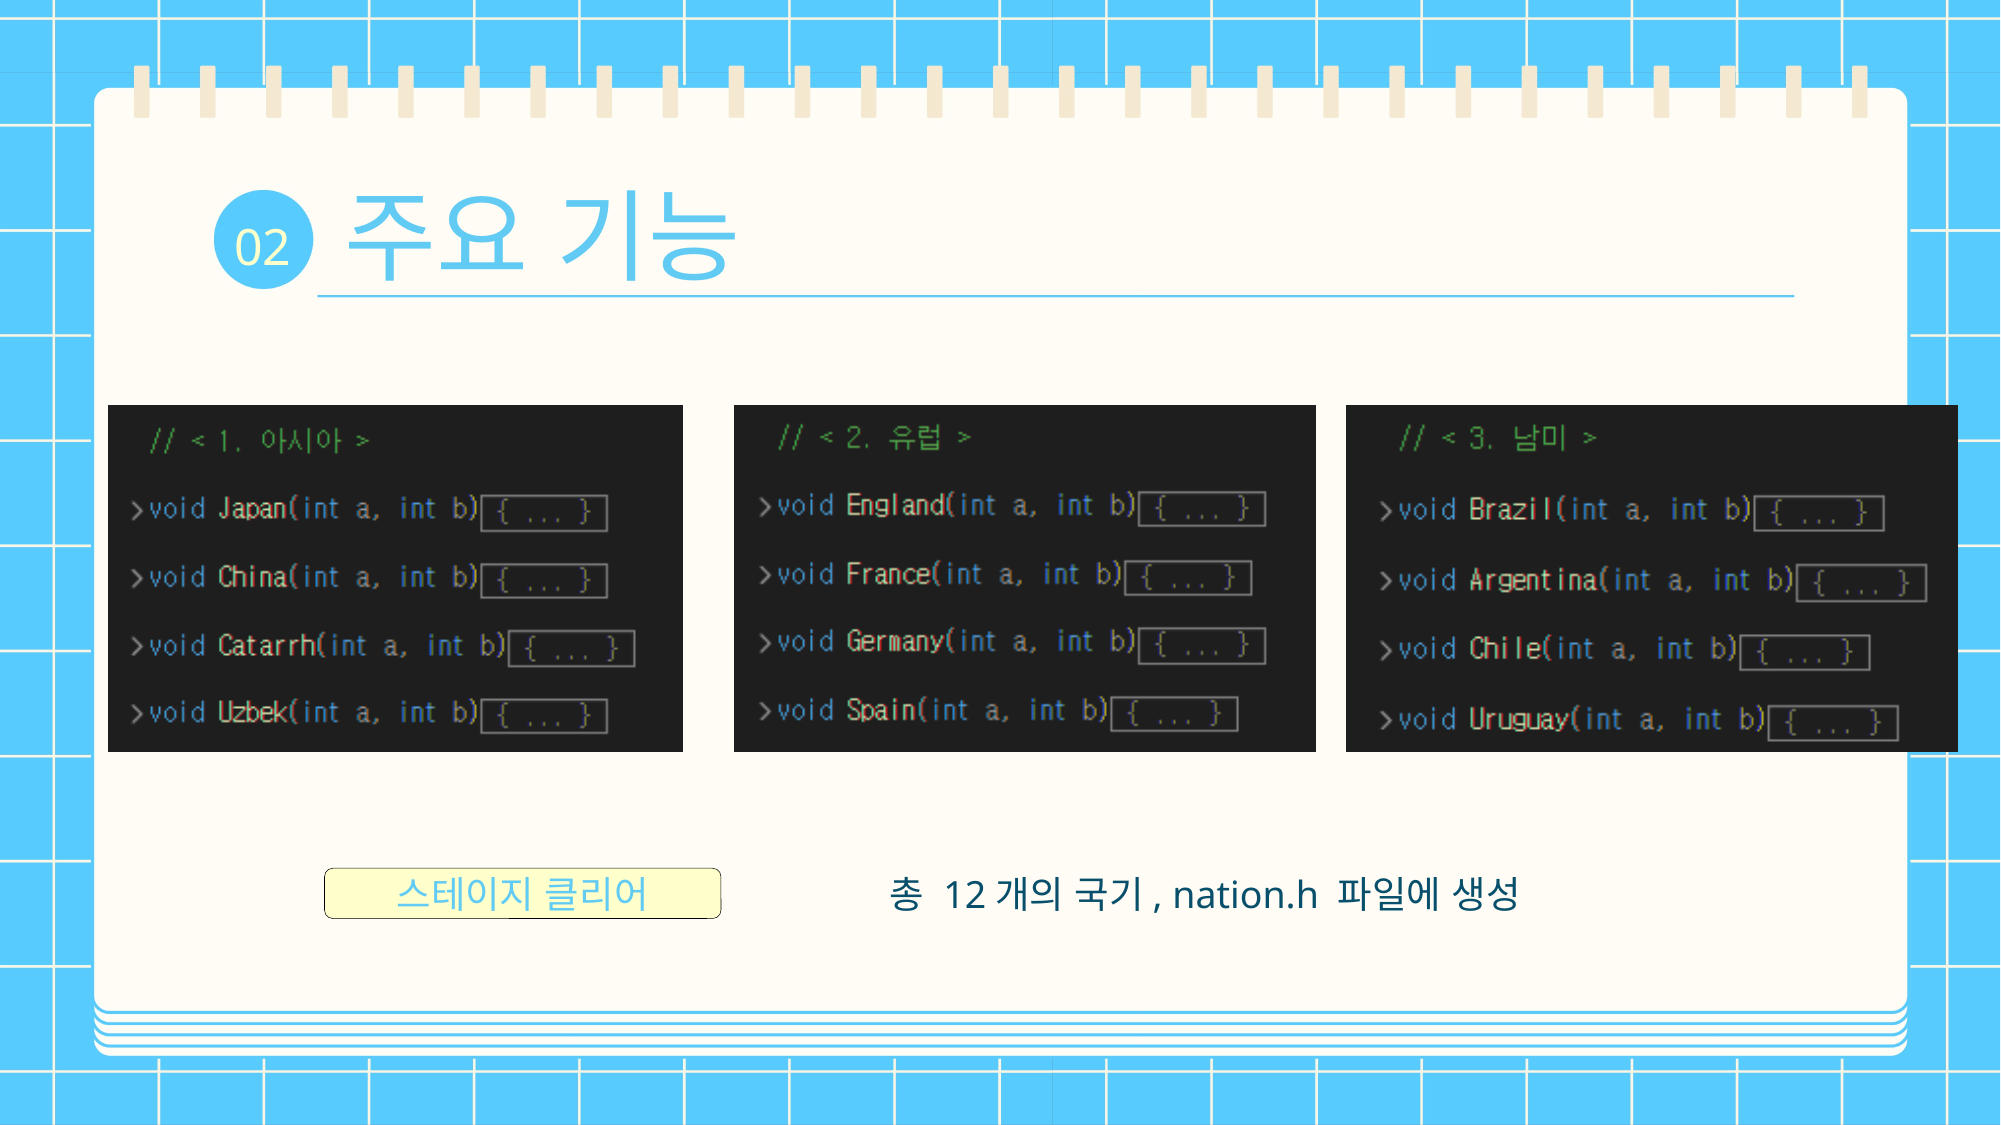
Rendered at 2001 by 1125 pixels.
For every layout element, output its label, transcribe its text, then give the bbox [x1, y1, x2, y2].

picture [0, 0, 2001, 1125]
text_box 주요 기능 [318, 165, 768, 301]
text_box 02 [219, 207, 307, 283]
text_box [323, 862, 1676, 925]
